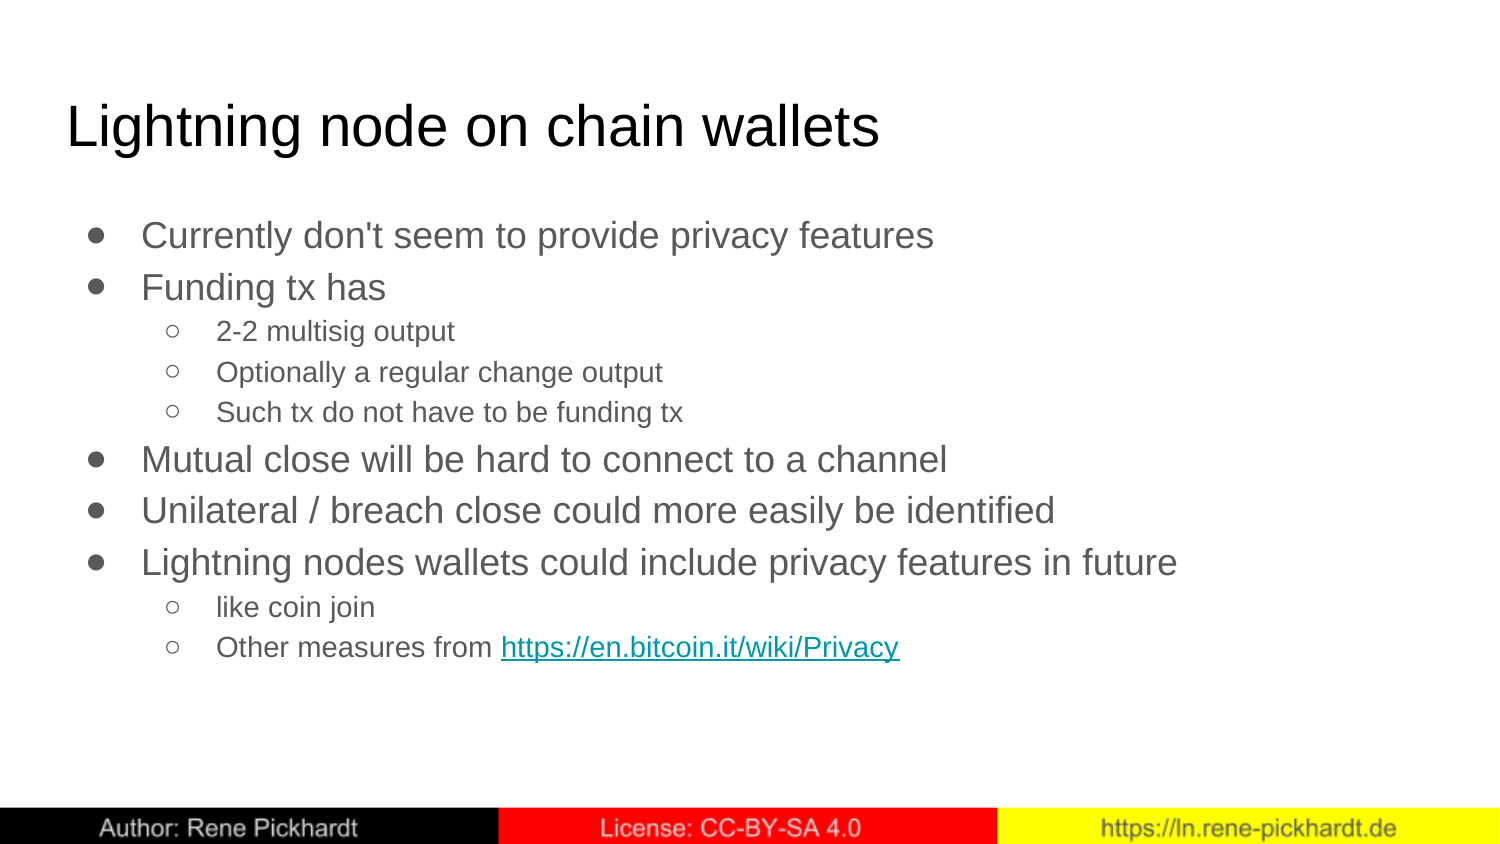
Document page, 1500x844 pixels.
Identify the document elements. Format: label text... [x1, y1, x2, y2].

list Currently don't seem to provide privacy features Funding tx has 2-2 multisig output Optionally a regular change output Such tx do not have to be funding tx Mutual close will be hard to connect to a channel Unilateral / breach close could more easily be identified Lightning nodes wallets could include privacy features in future like coin join Other measures from https://en.bitcoin.it/wiki/Privacy [51, 189, 1449, 750]
title Lightning node on chain wallets [51, 72, 1449, 167]
picture [0, 0, 1500, 844]
